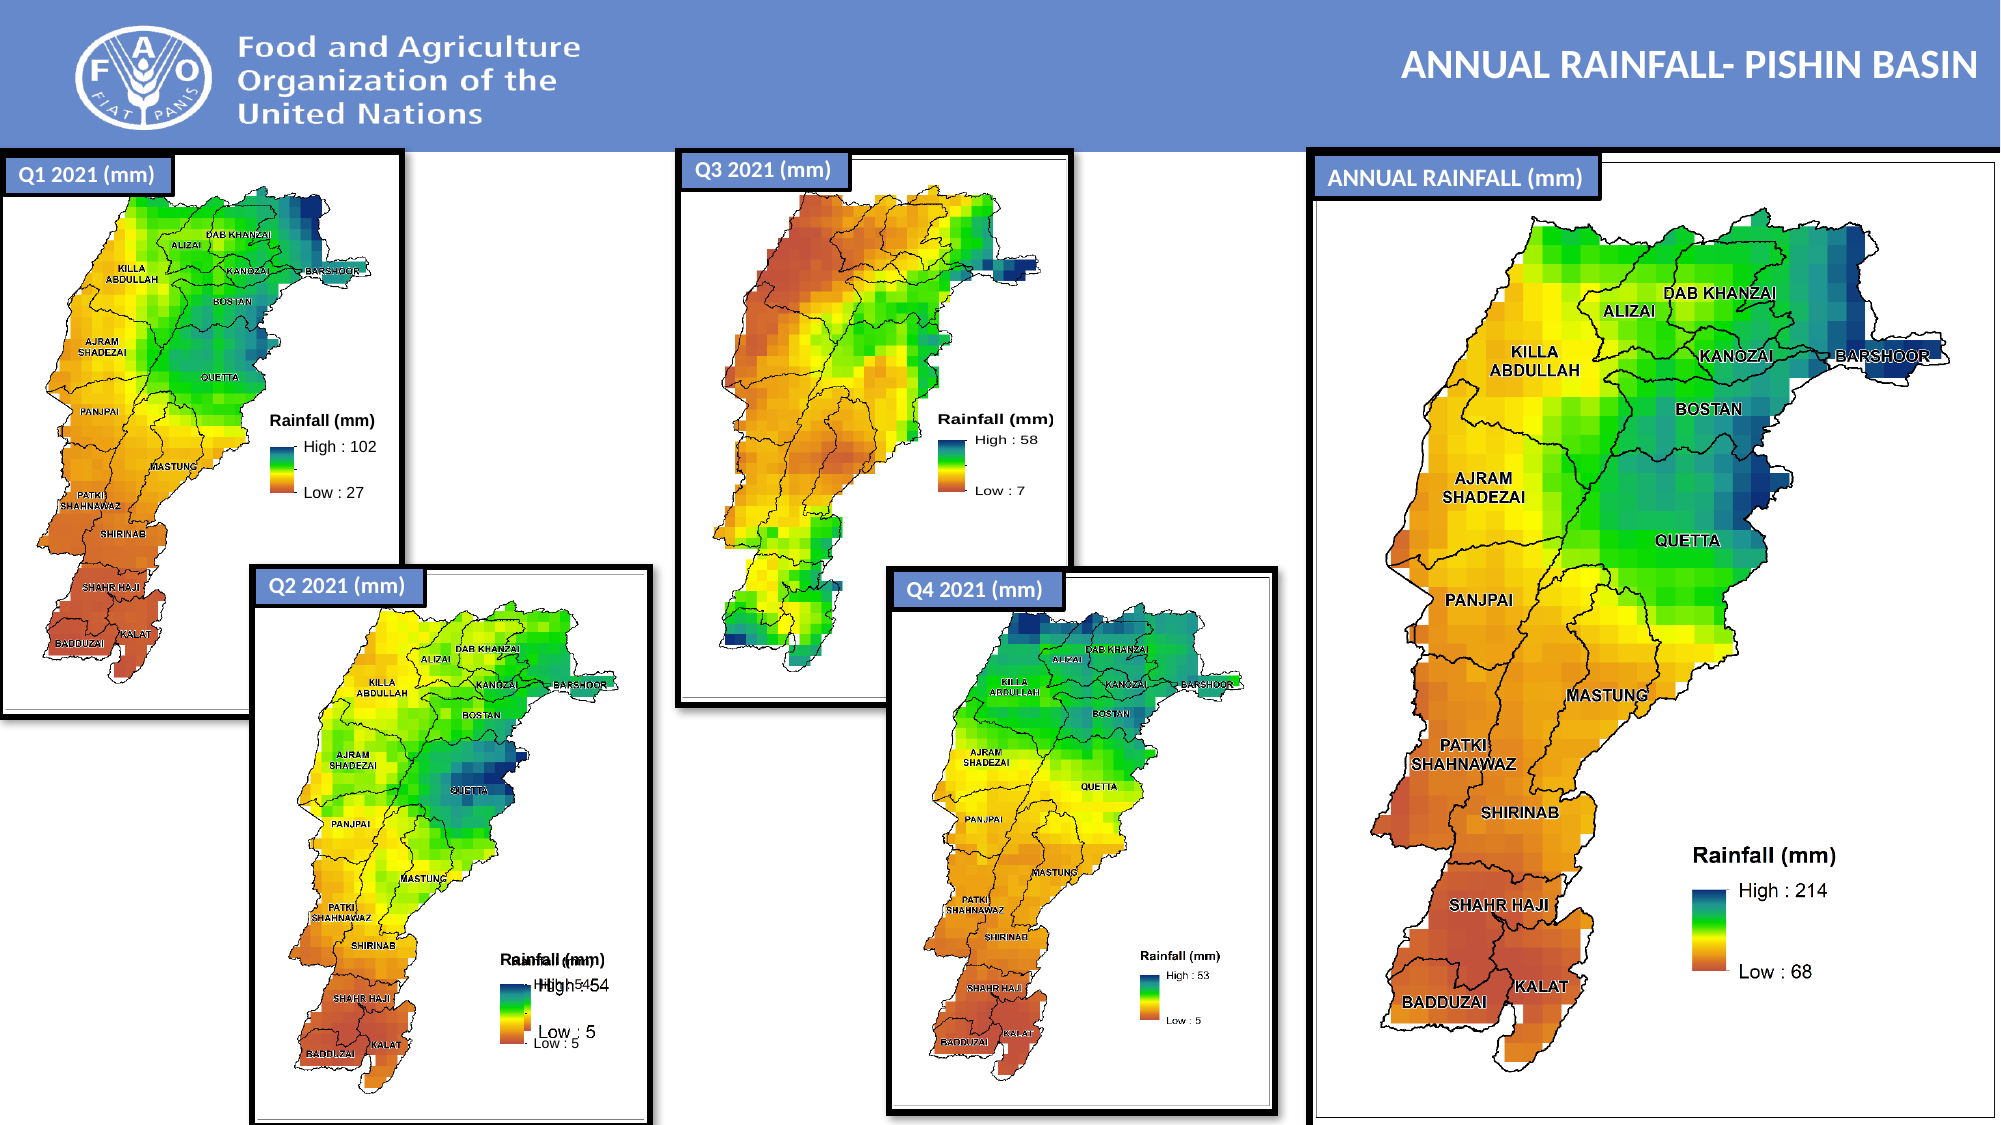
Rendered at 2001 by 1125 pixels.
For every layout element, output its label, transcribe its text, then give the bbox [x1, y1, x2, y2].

title ANNUAL RAINFALL- PISHIN BASIN [643, 0, 1994, 125]
picture [254, 569, 647, 1124]
text_box Q3 2021 (mm) [678, 149, 852, 155]
picture [680, 154, 1272, 1110]
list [3, 154, 400, 715]
picture [269, 410, 400, 508]
picture [16, 0, 636, 175]
picture [1312, 153, 2000, 1125]
